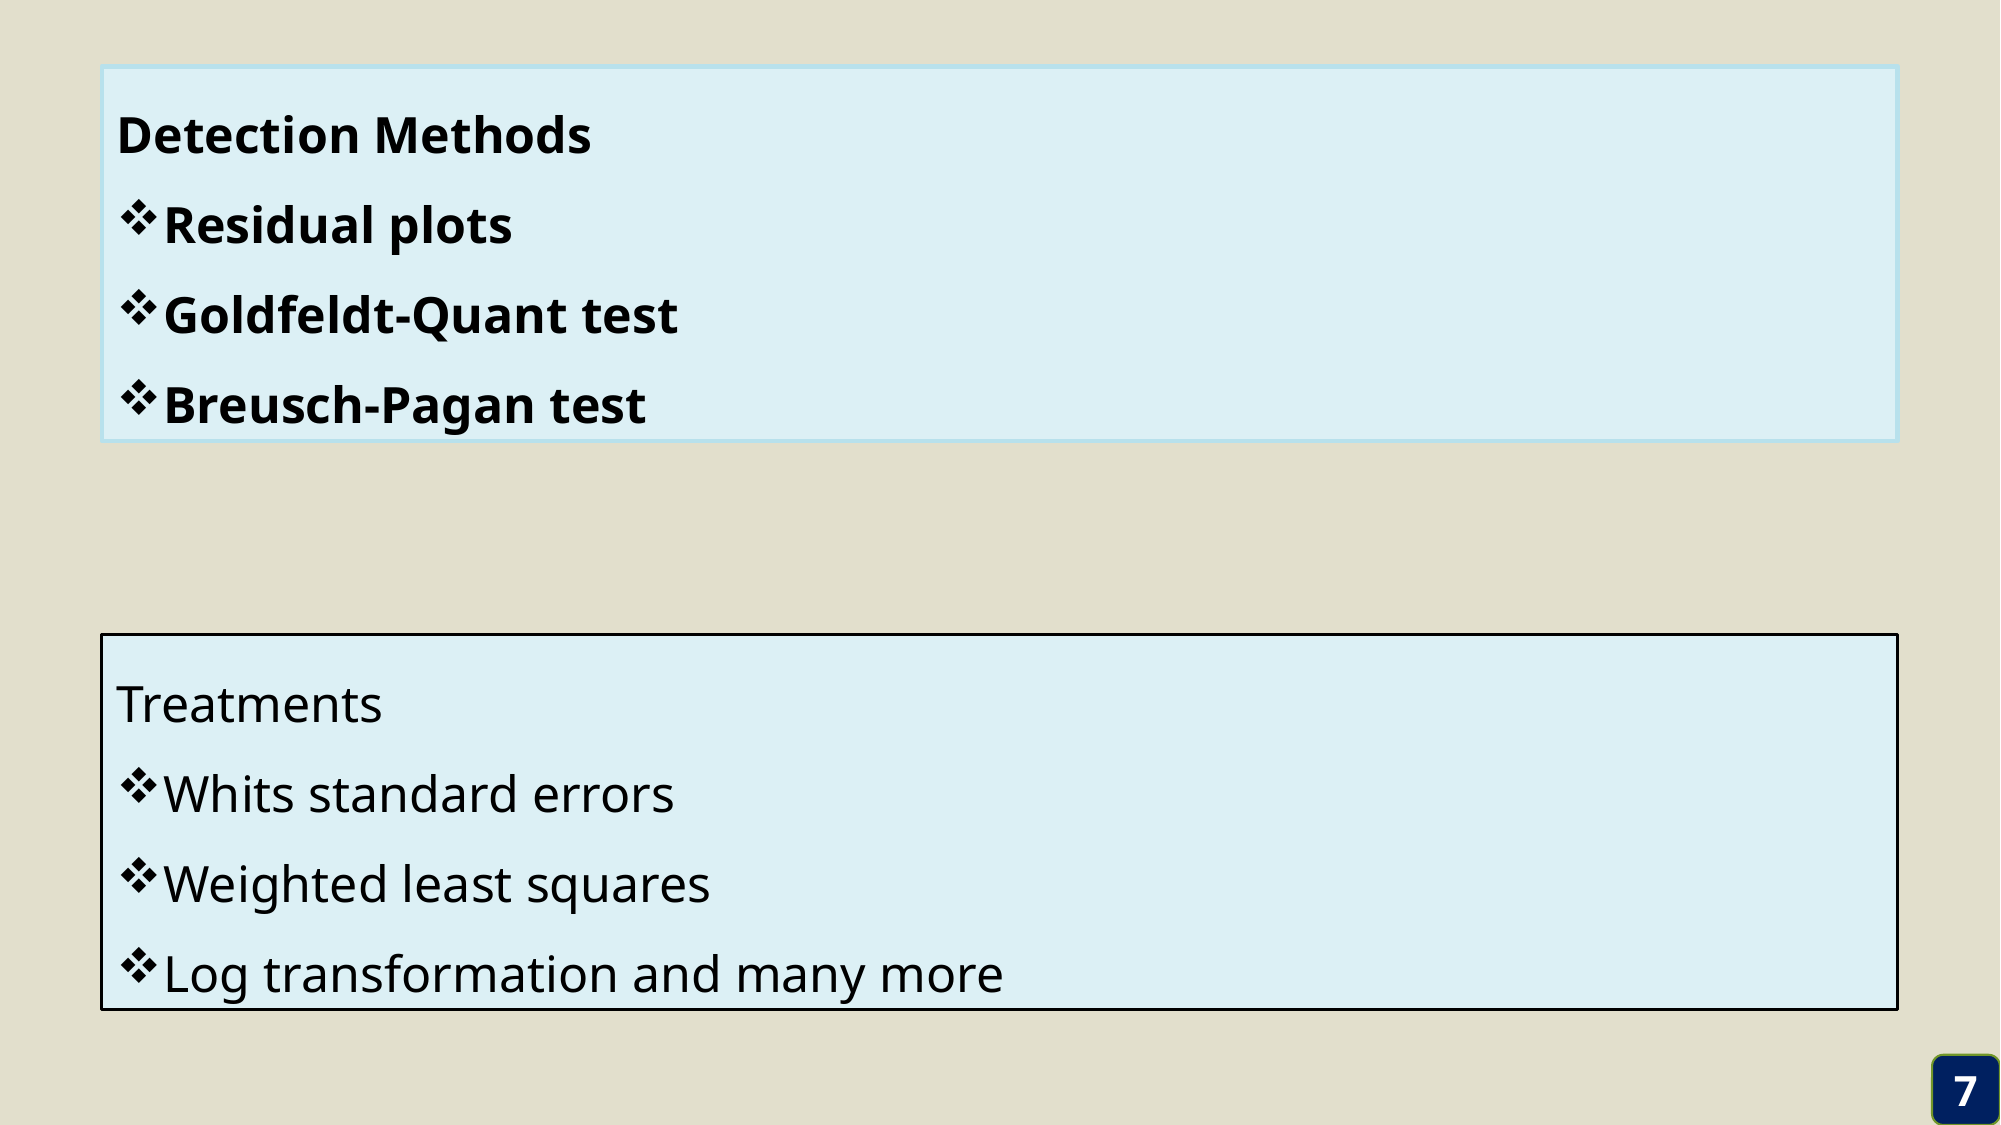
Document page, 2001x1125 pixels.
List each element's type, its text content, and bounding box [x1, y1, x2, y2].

text_box Detection Methods Residual plots Goldfeldt-Quant test Breusch-Pagan test [101, 66, 1898, 441]
text_box Treatments Whits standard errors Weighted least squares Log transformation and many more [101, 634, 1898, 1010]
text_box 7 [1930, 1053, 2000, 1125]
